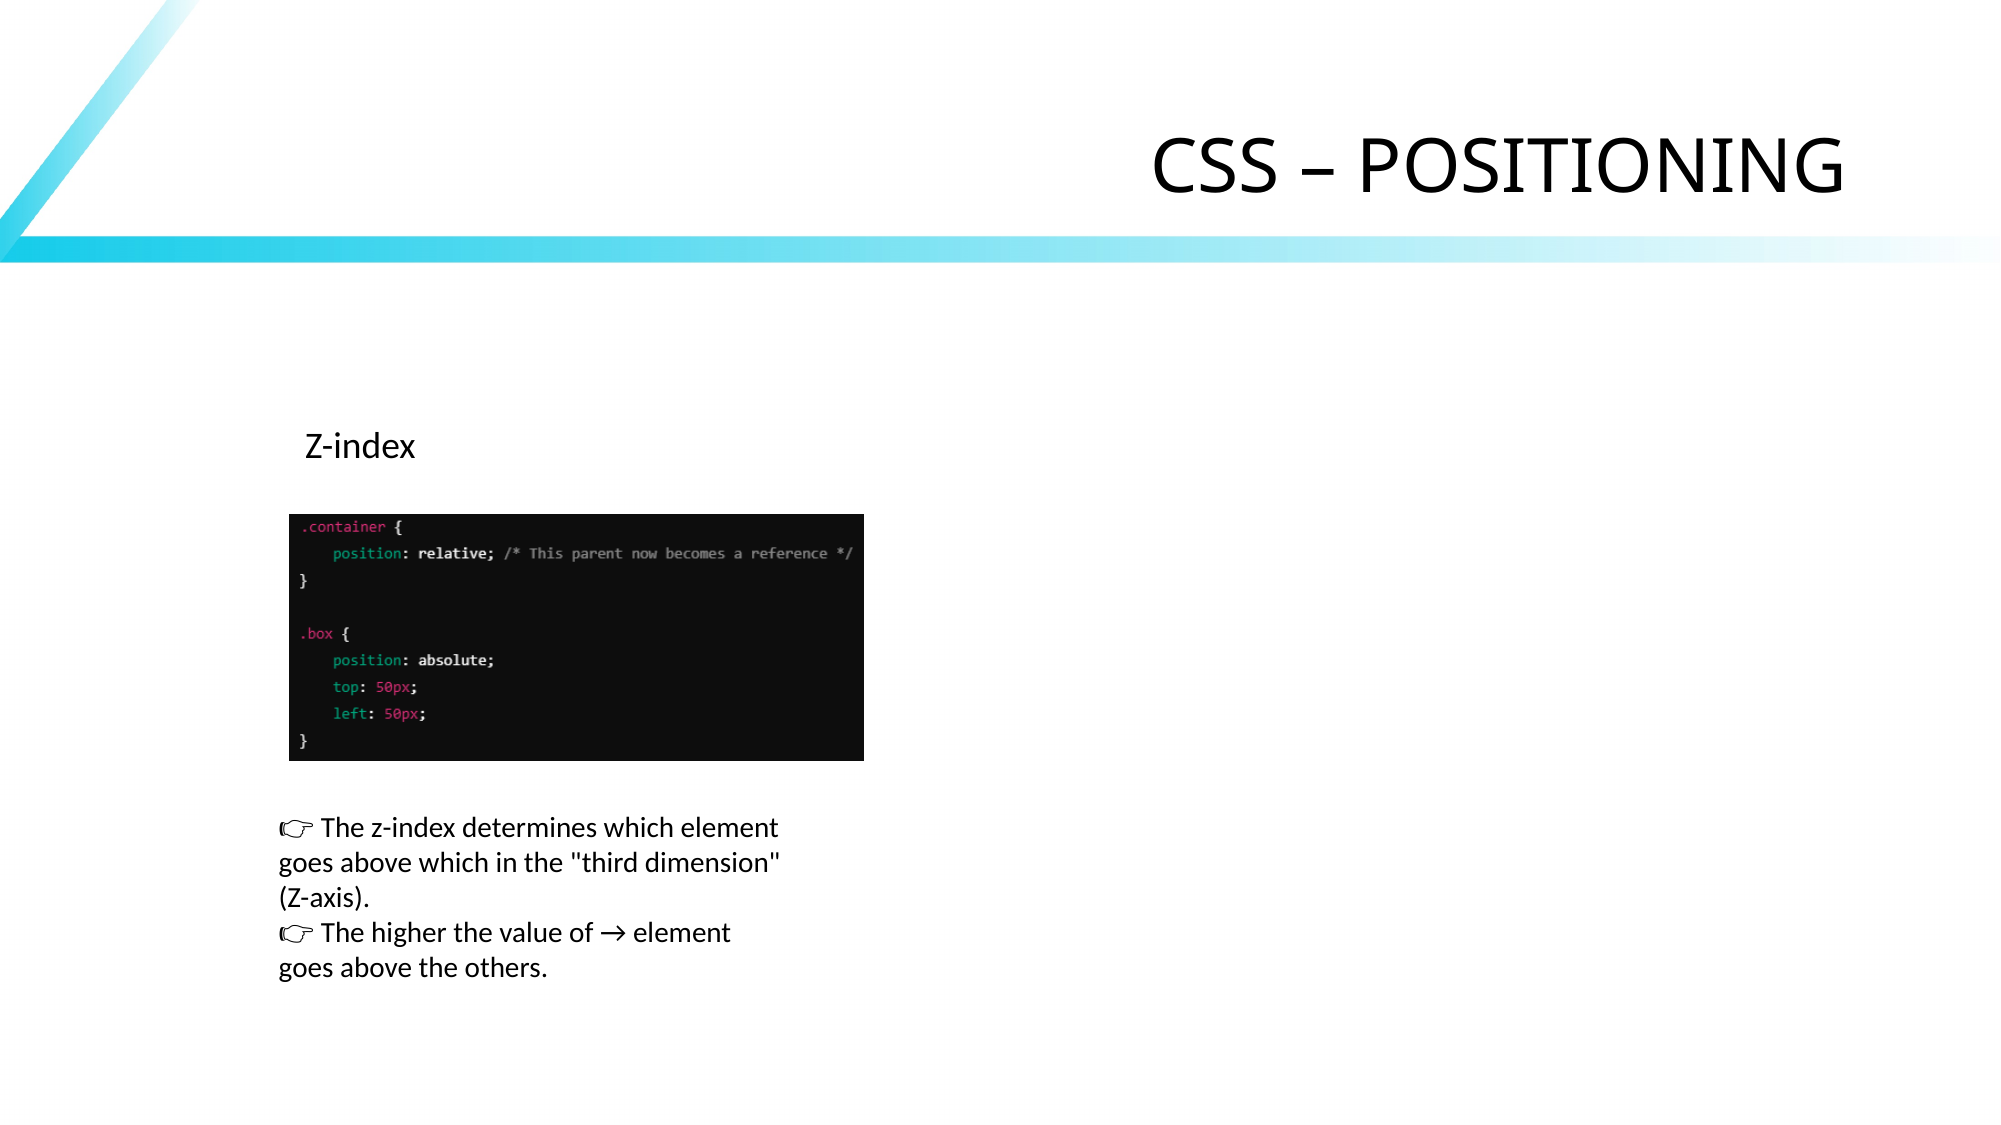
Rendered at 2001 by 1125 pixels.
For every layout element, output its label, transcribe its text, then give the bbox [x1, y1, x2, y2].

text_box 👉 The z-index determines which element goes above which in the "third dimension" (Z-axis). 👉 The higher the value of → element goes above the others. [263, 800, 804, 991]
title CSS – POSITIONING [137, 59, 1863, 278]
text_box Z-index [290, 413, 431, 474]
picture [0, 0, 2000, 1125]
